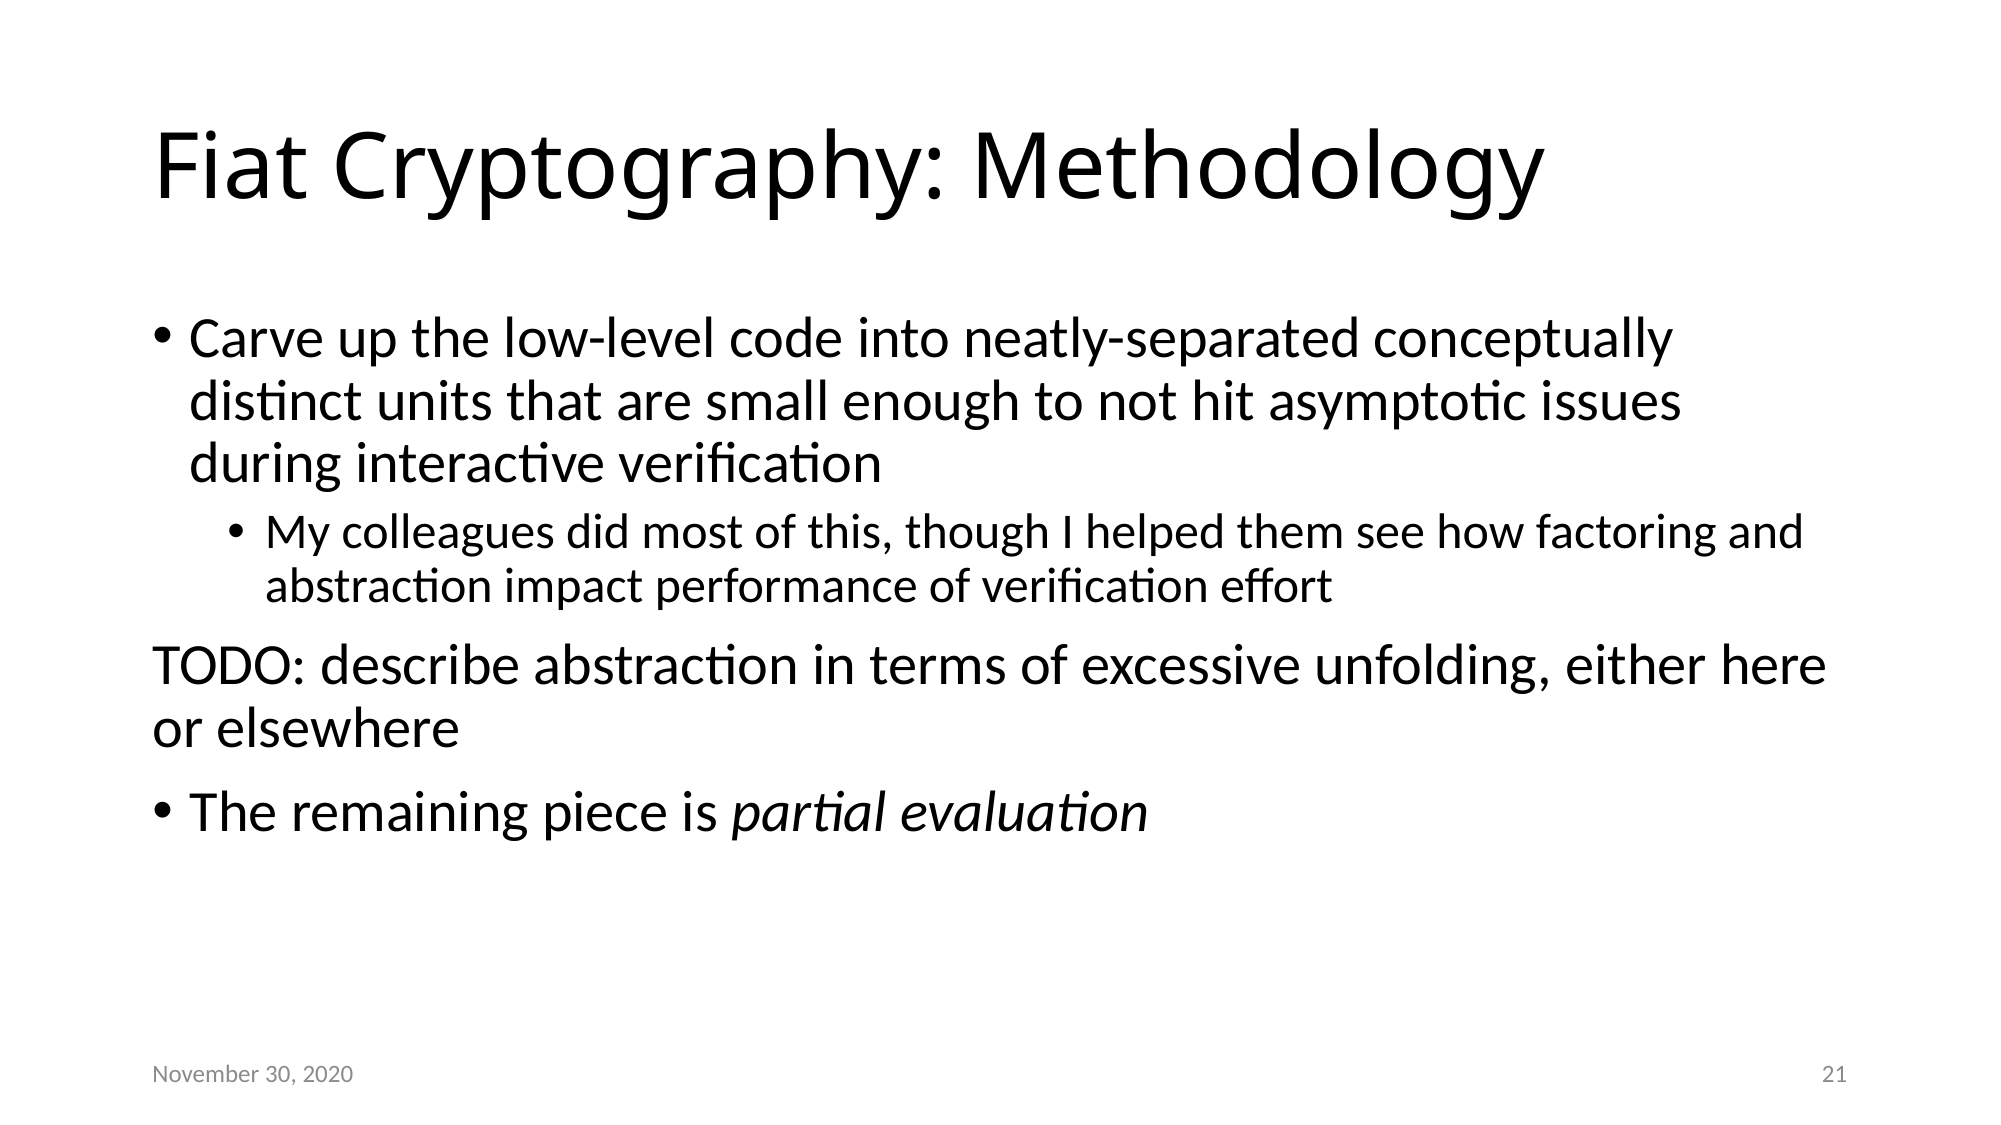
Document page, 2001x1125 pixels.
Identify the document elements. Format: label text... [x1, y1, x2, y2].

slide_number 21 [1412, 1042, 1863, 1103]
title Fiat Cryptography: Methodology [137, 59, 1863, 278]
list Carve up the low-level code into neatly-separated conceptually distinct units that are small enough to not hit asymptotic issues during interactive verification My colleagues did most of this, though I helped them see how factoring and abstraction impact performance of verification effort TODO: describe abstraction in terms of excessive unfolding, either here or elsewhere The remaining piece is partial evaluation [137, 299, 1863, 1014]
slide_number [137, 1042, 588, 1103]
